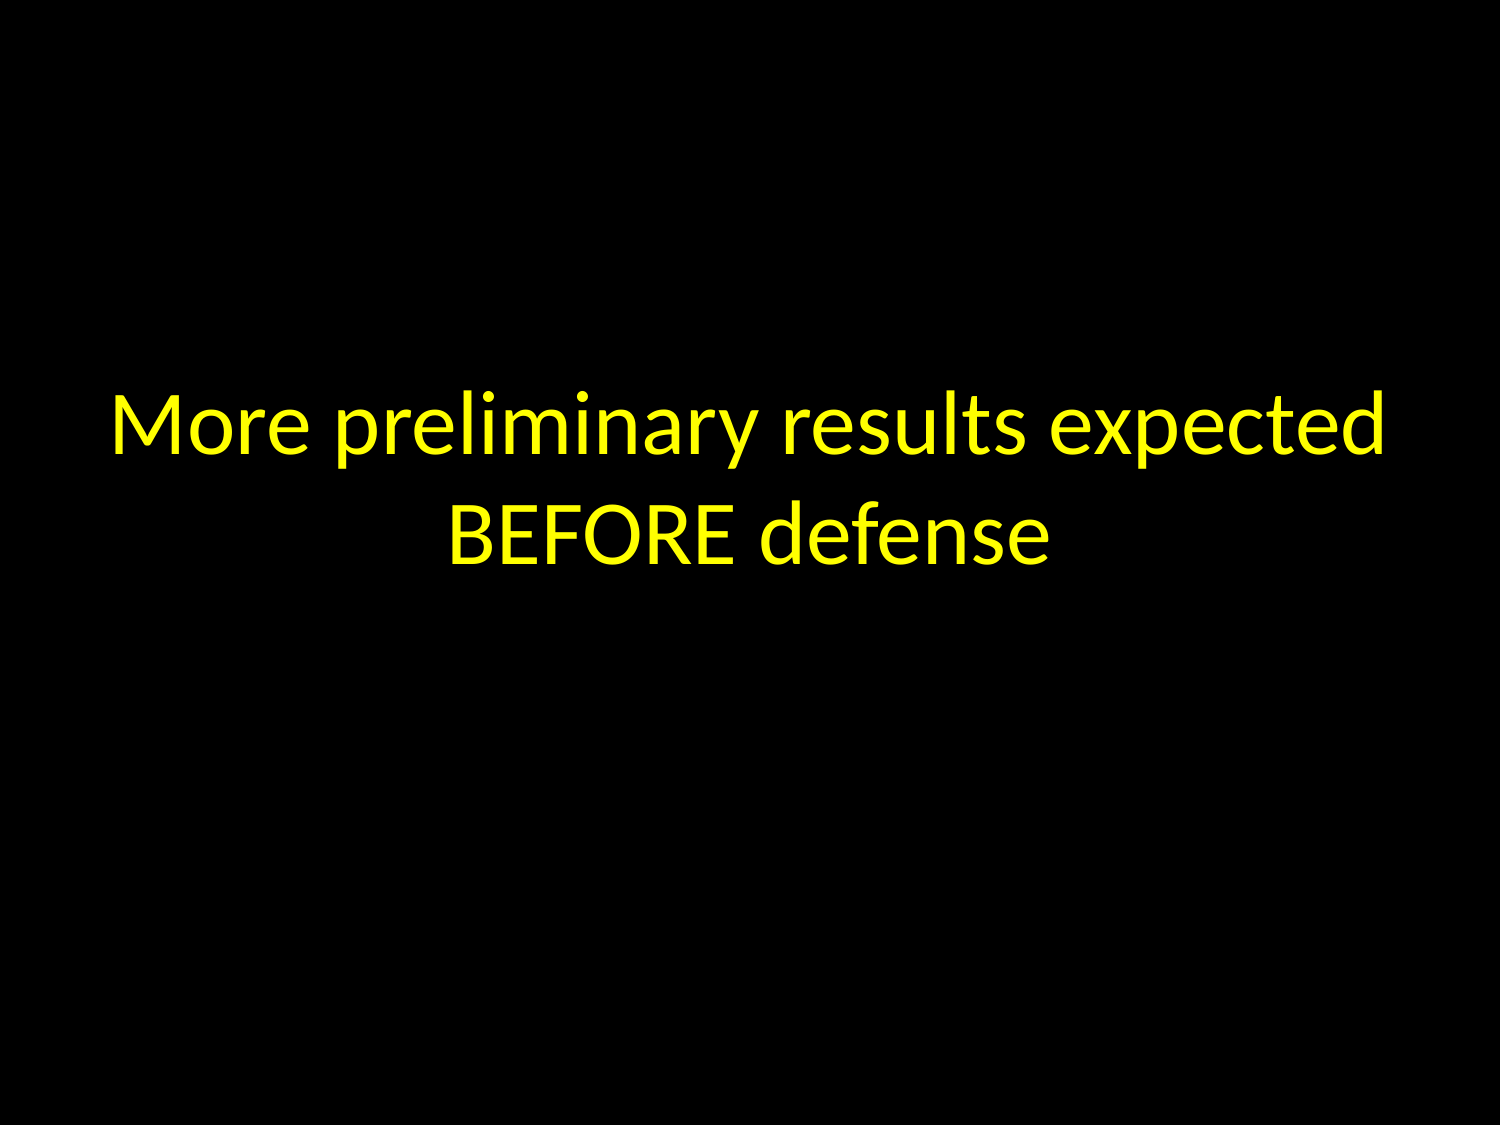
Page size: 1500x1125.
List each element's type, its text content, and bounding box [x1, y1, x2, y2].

list More preliminary results expected BEFORE defense [75, 355, 1425, 1098]
